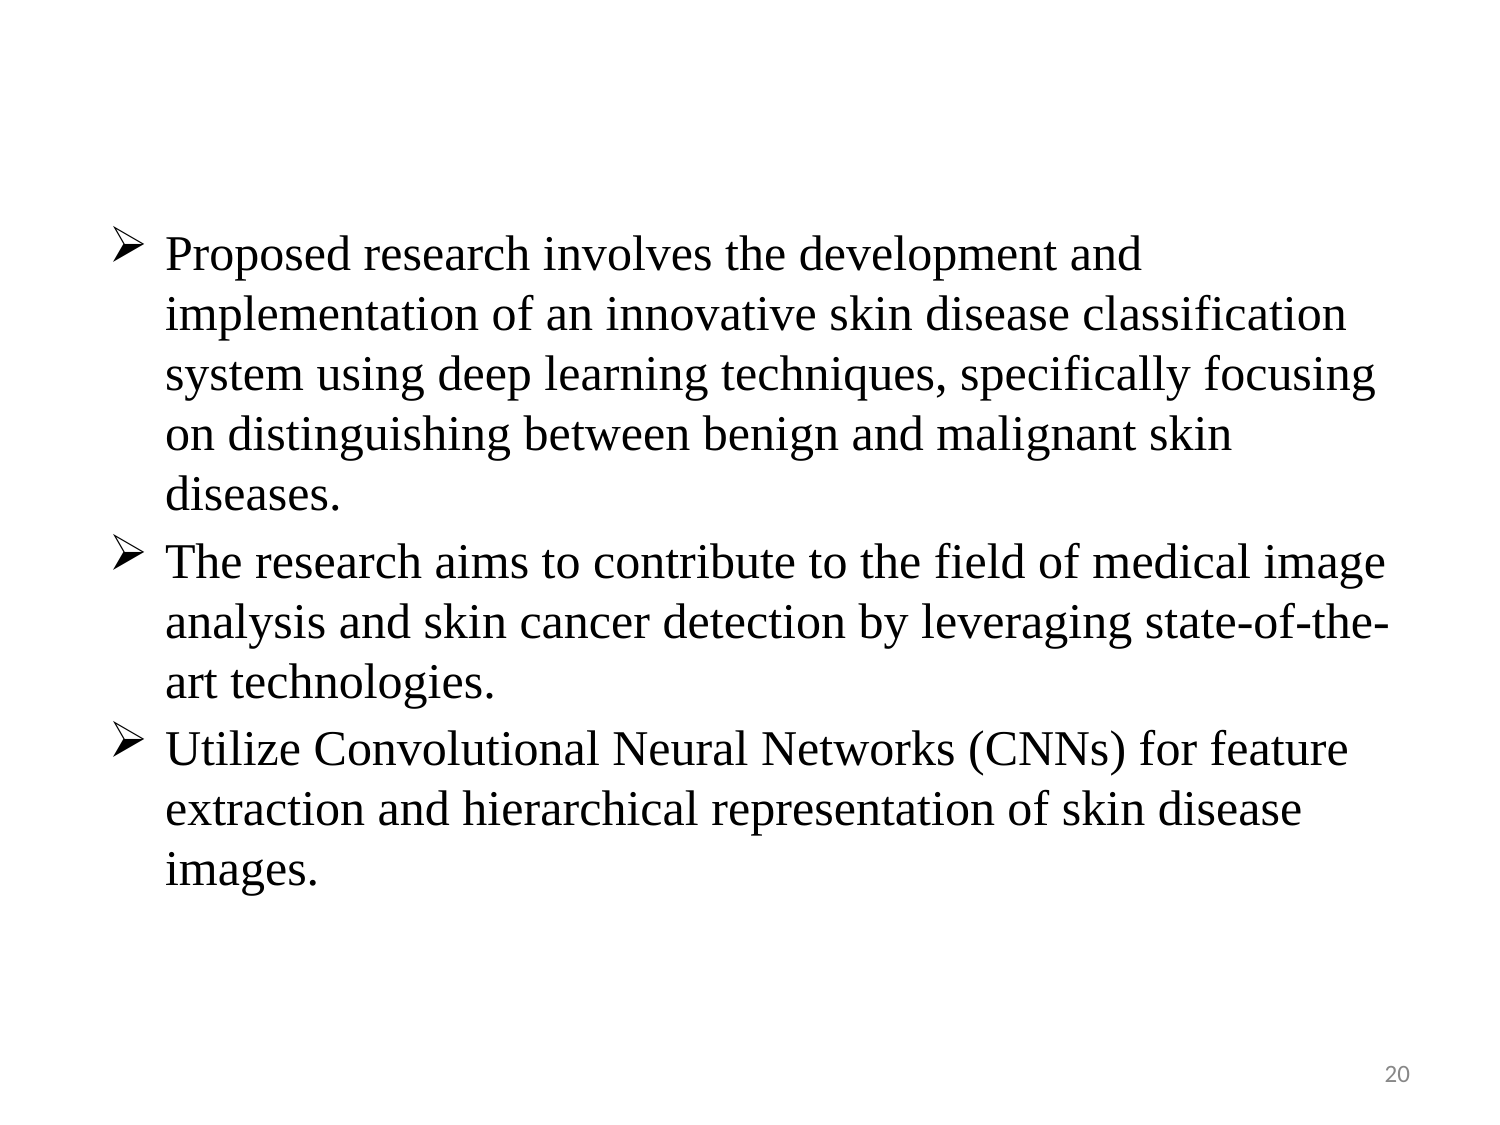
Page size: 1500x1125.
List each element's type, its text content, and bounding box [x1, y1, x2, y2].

slide_number 20 [1074, 1042, 1425, 1103]
list Proposed research involves the development and implementation of an innovative skin disease classification system using deep learning techniques, specifically focusing on distinguishing between benign and malignant skin diseases. The research aims to contribute to the field of medical image analysis and skin cancer detection by leveraging state-of-the-art technologies. Utilize Convolutional Neural Networks (CNNs) for feature extraction and hierarchical representation of skin disease images. [75, 213, 1425, 956]
